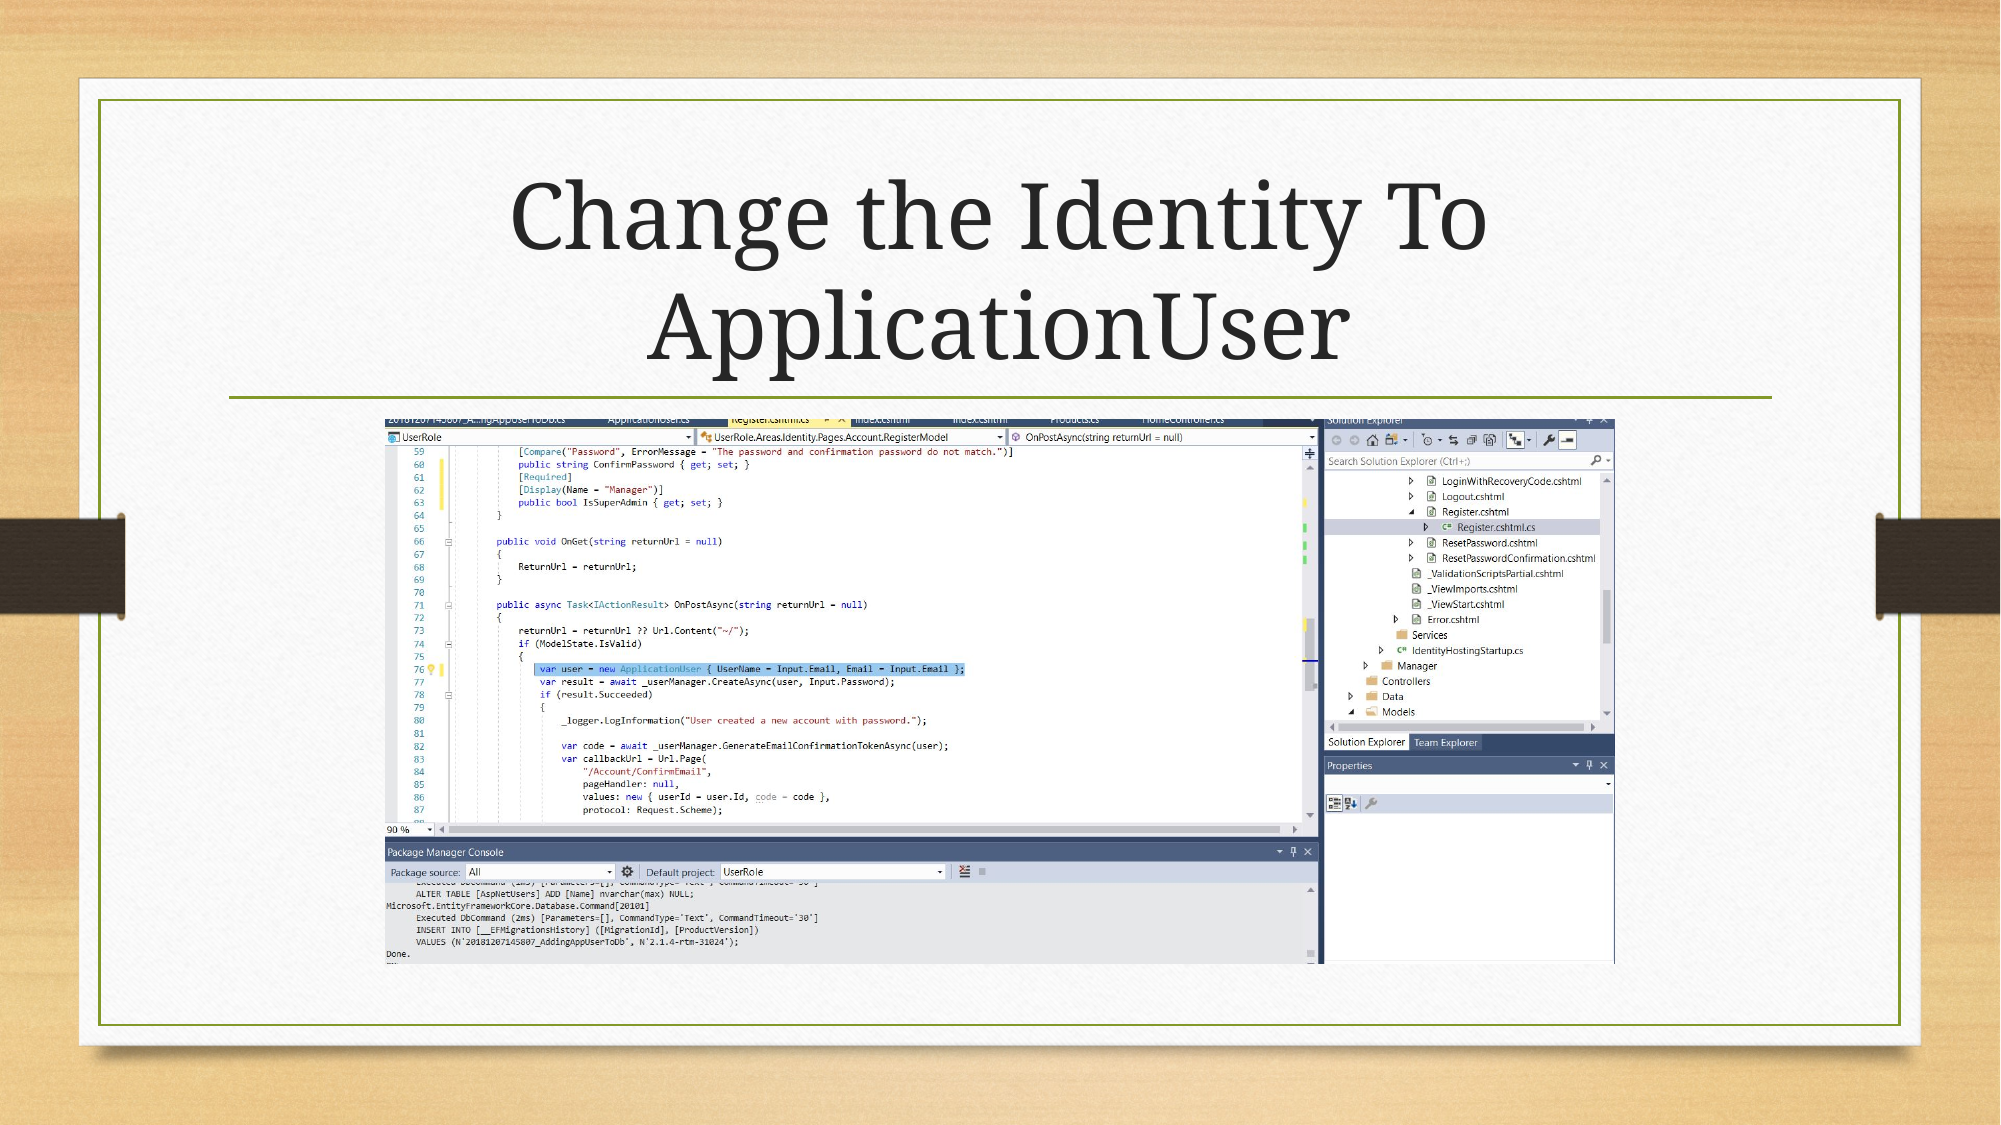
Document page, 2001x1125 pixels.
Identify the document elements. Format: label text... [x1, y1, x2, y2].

picture [0, 0, 2001, 1125]
title Change the Identity To ApplicationUser [212, 161, 1788, 375]
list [385, 419, 1615, 964]
